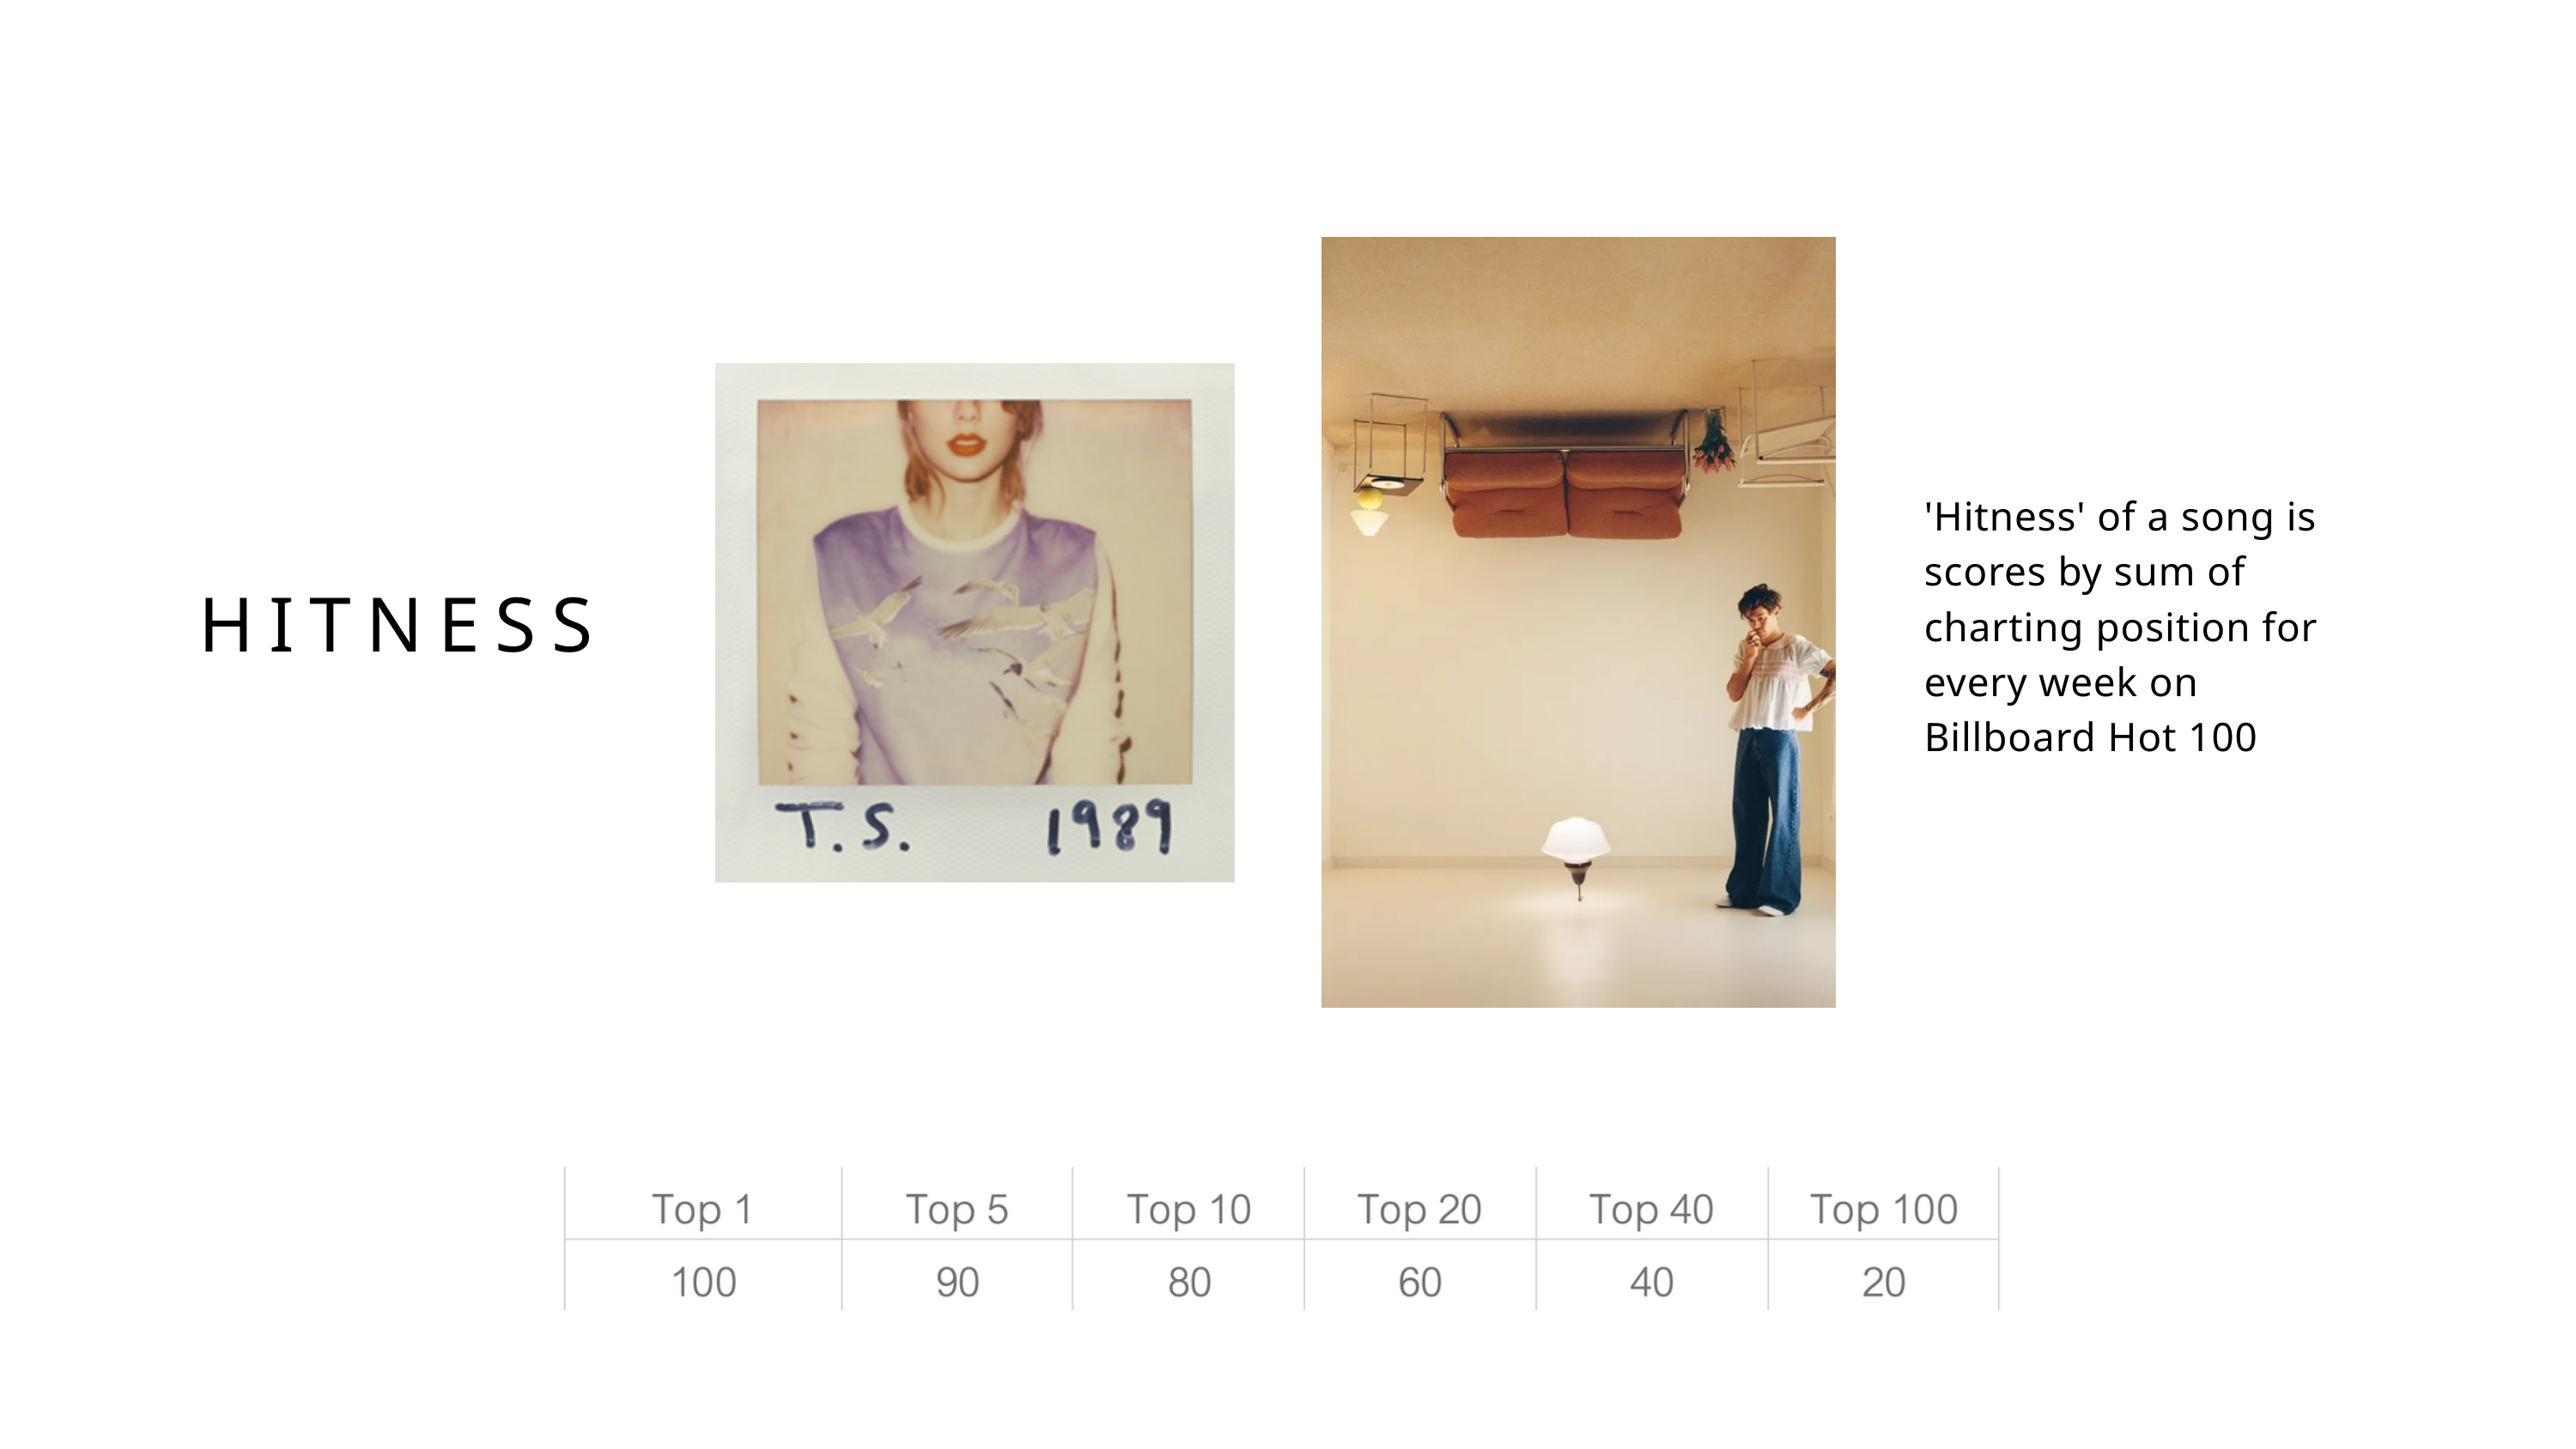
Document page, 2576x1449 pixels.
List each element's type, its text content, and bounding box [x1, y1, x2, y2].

text_box HITNESS [198, 576, 665, 667]
text_box 'Hitness' of a song is scores by sum of charting position for every week on Billboard Hot 100 [1923, 483, 2349, 760]
picture [1321, 237, 1836, 1009]
picture [537, 1131, 2039, 1349]
picture [715, 363, 1235, 882]
